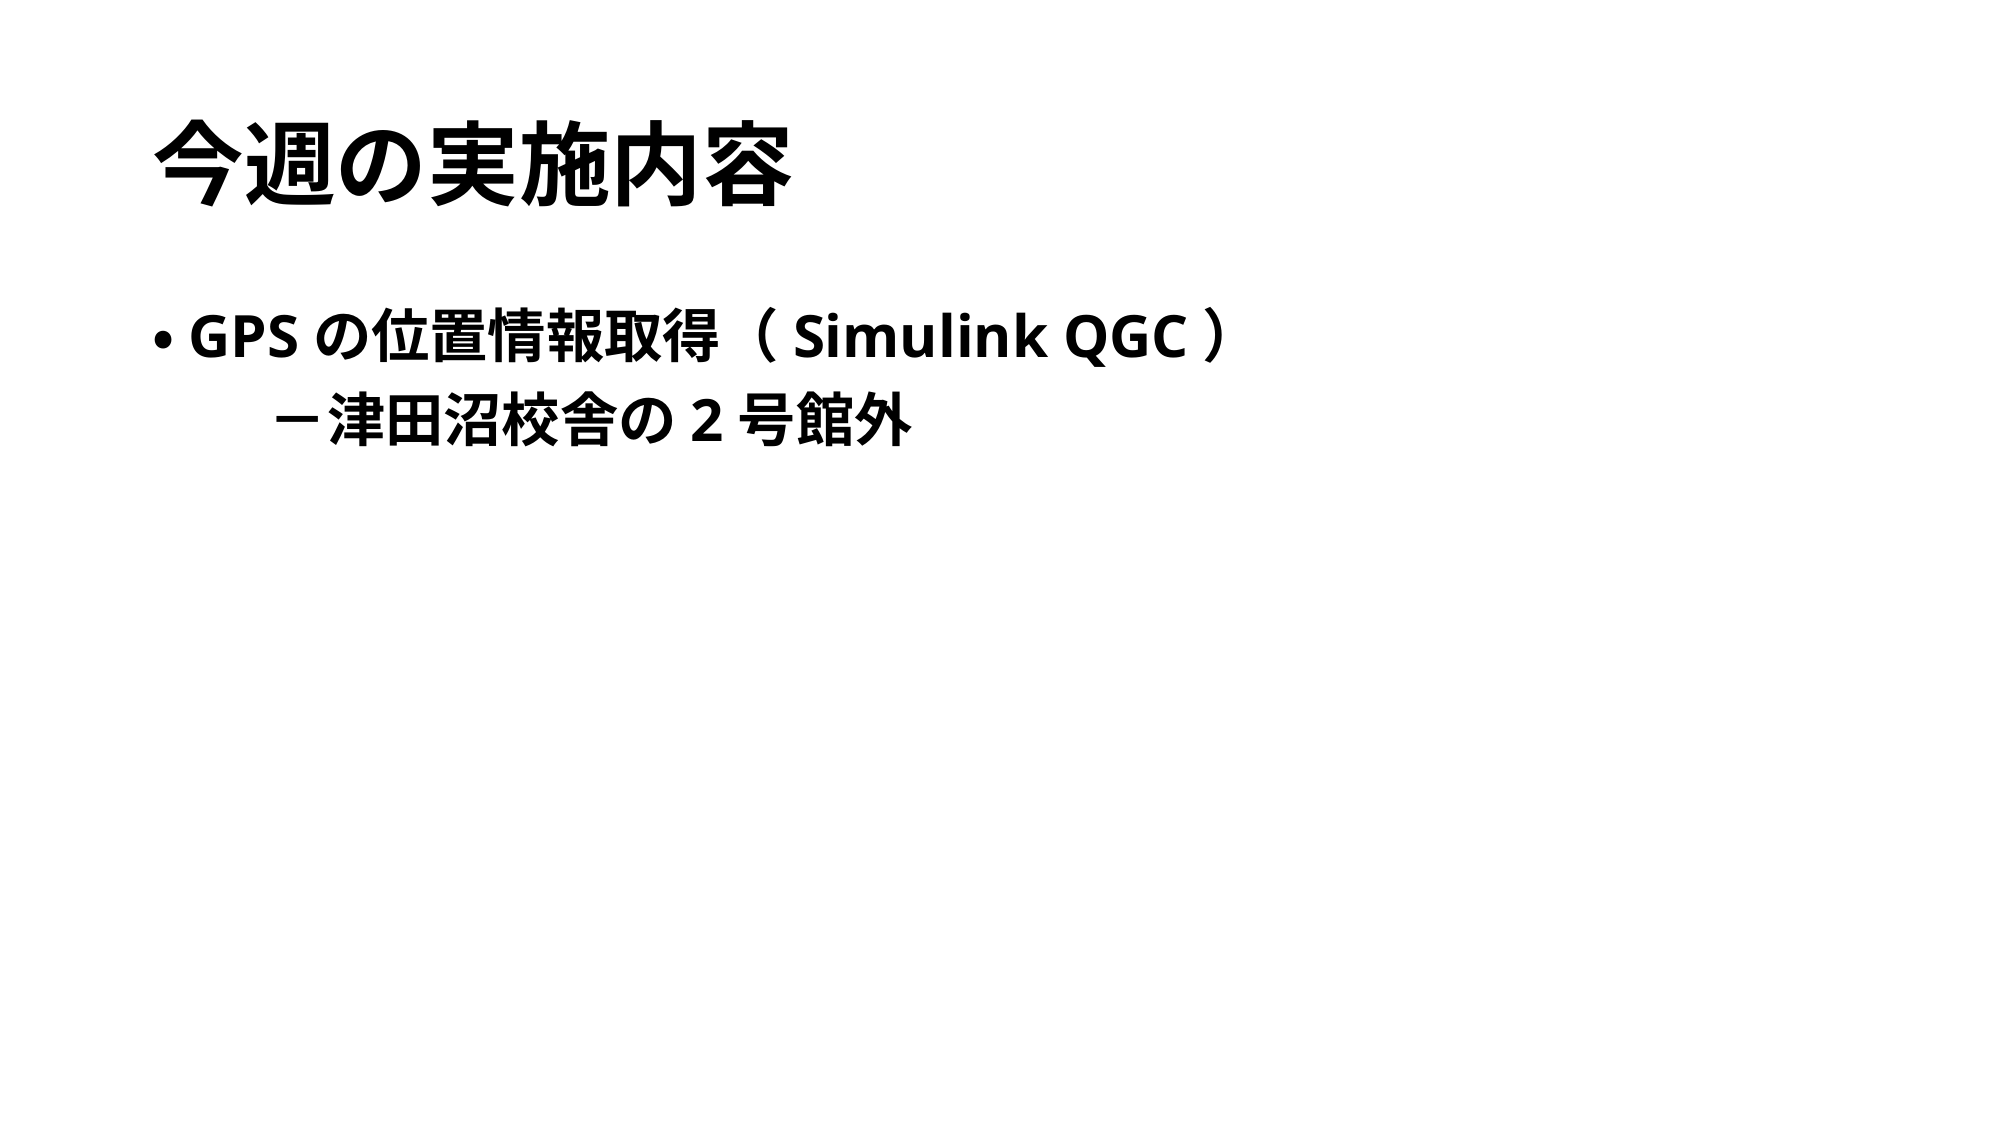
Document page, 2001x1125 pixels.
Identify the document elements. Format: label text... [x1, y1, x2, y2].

title 今週の実施内容 [137, 59, 1863, 278]
list ・GPSの位置情報取得（Simulink QGC） －津田沼校舎の2号館外 [137, 299, 1863, 1014]
